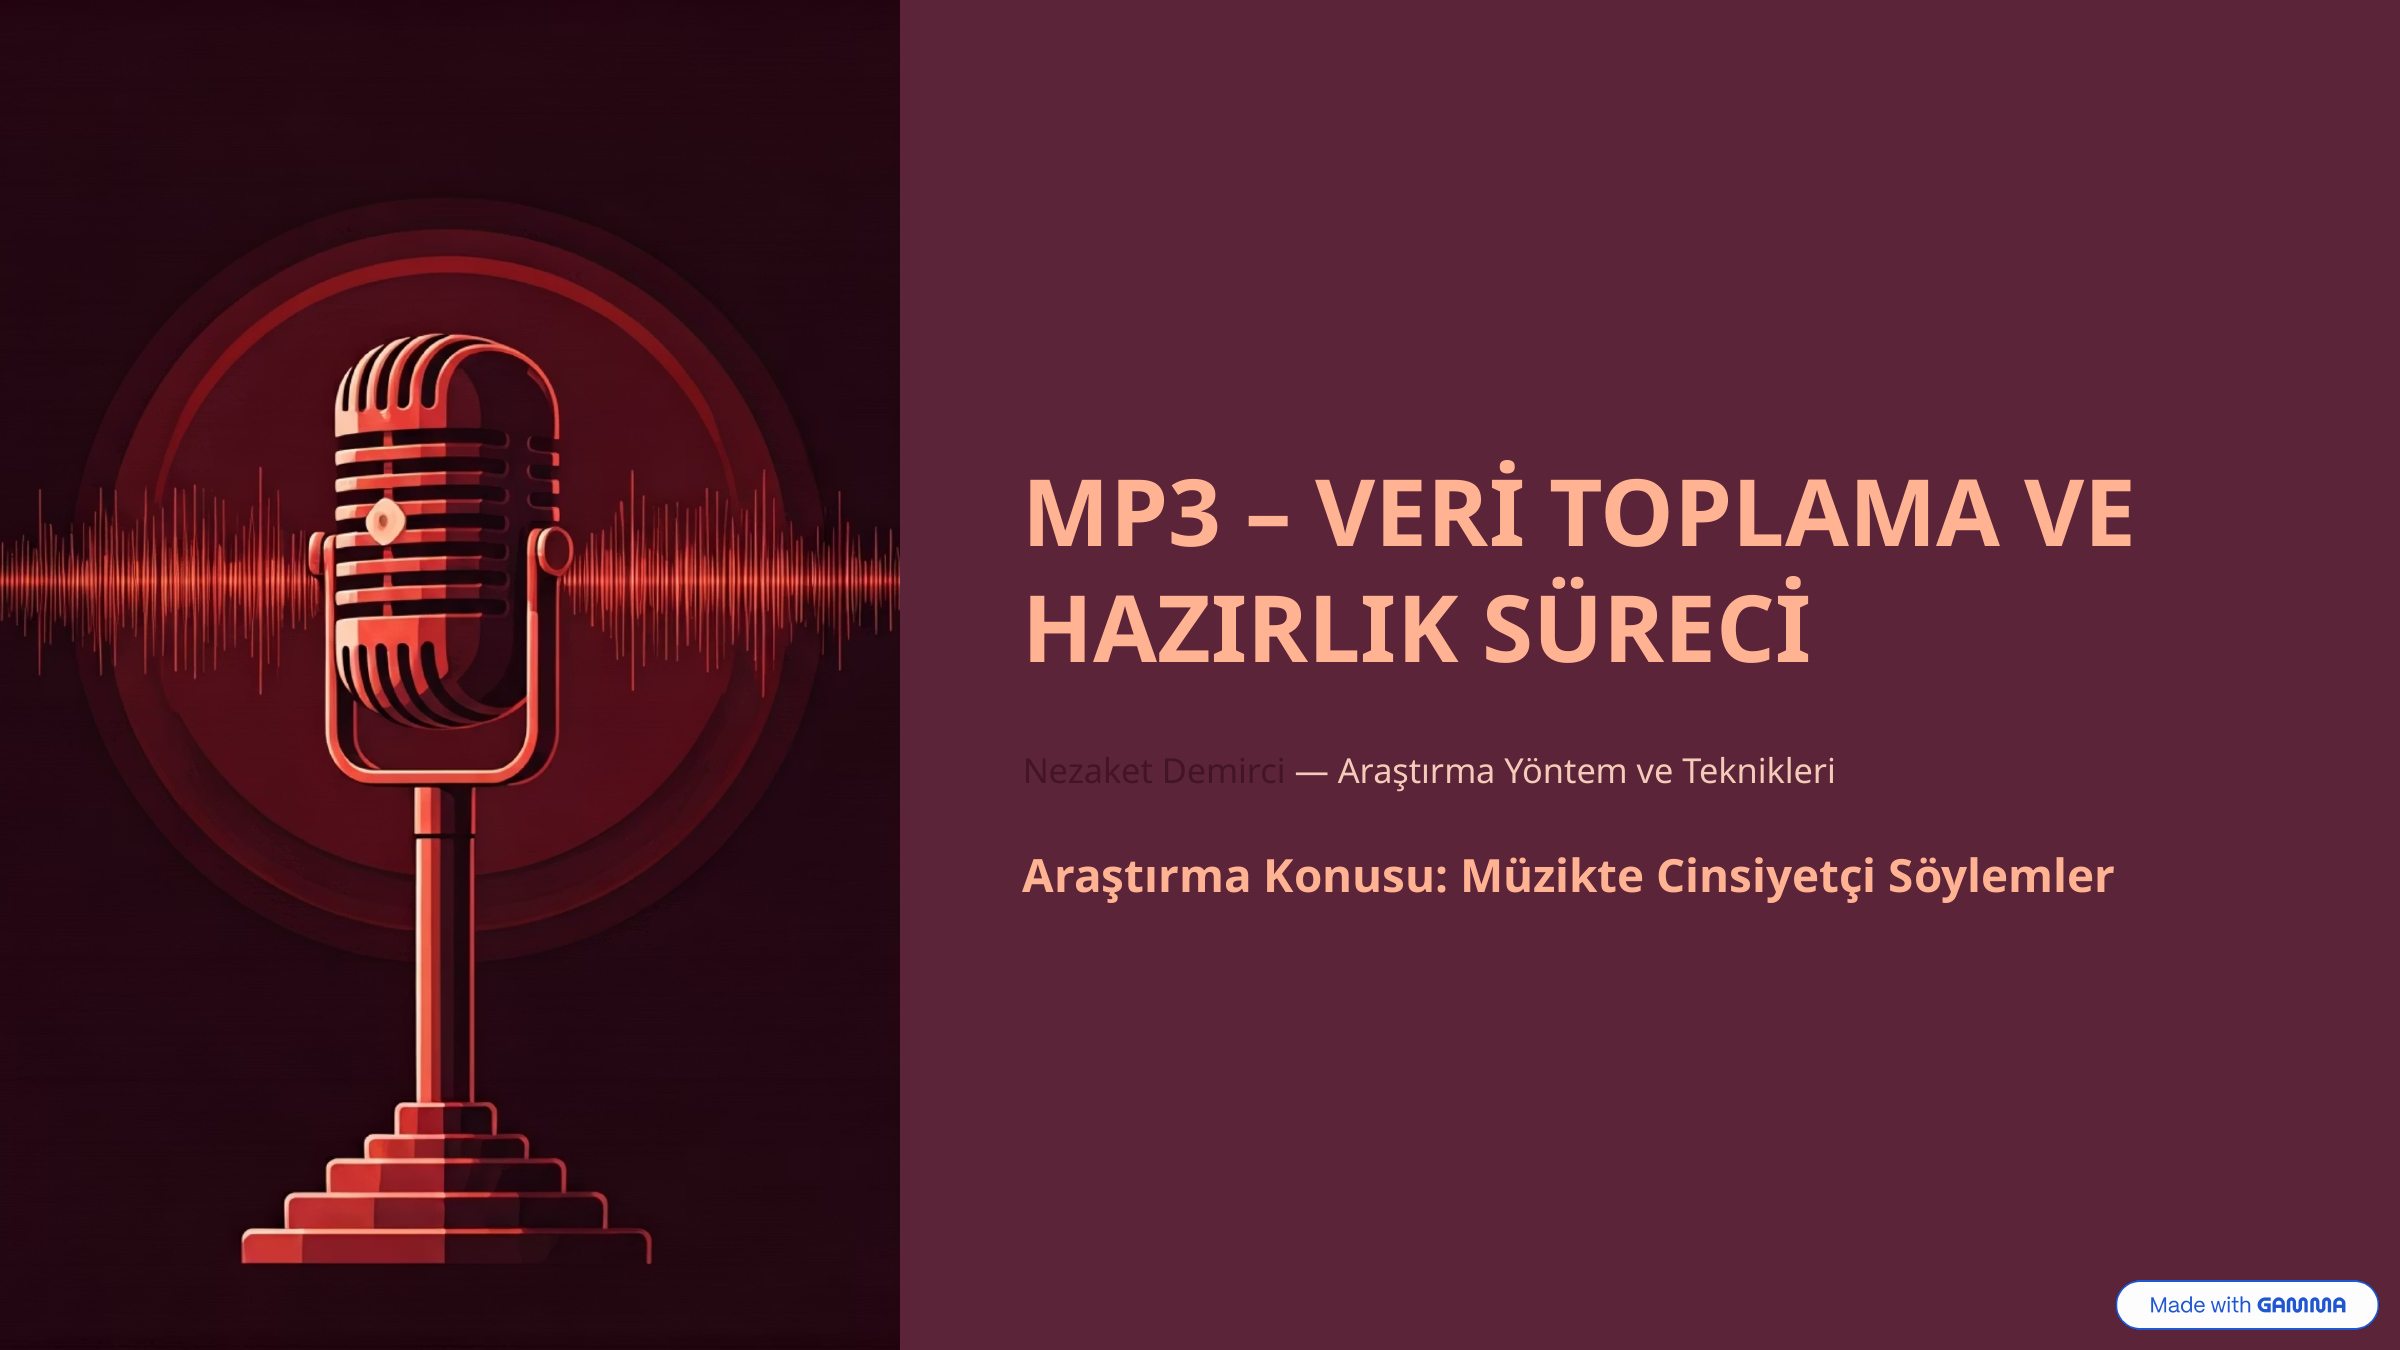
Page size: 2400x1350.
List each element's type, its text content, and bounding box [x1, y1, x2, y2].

picture [2106, 1271, 2389, 1339]
picture [0, 0, 900, 1350]
text_box Araştırma Konusu: Müzikte Cinsiyetçi Söylemler [1022, 843, 2113, 903]
text_box MP3 – VERİ TOPLAMA VE HAZIRLIK SÜRECİ [1022, 447, 2277, 682]
text_box Nezaket Demirci — Araştırma Yöntem ve Teknikleri [1022, 734, 2277, 791]
